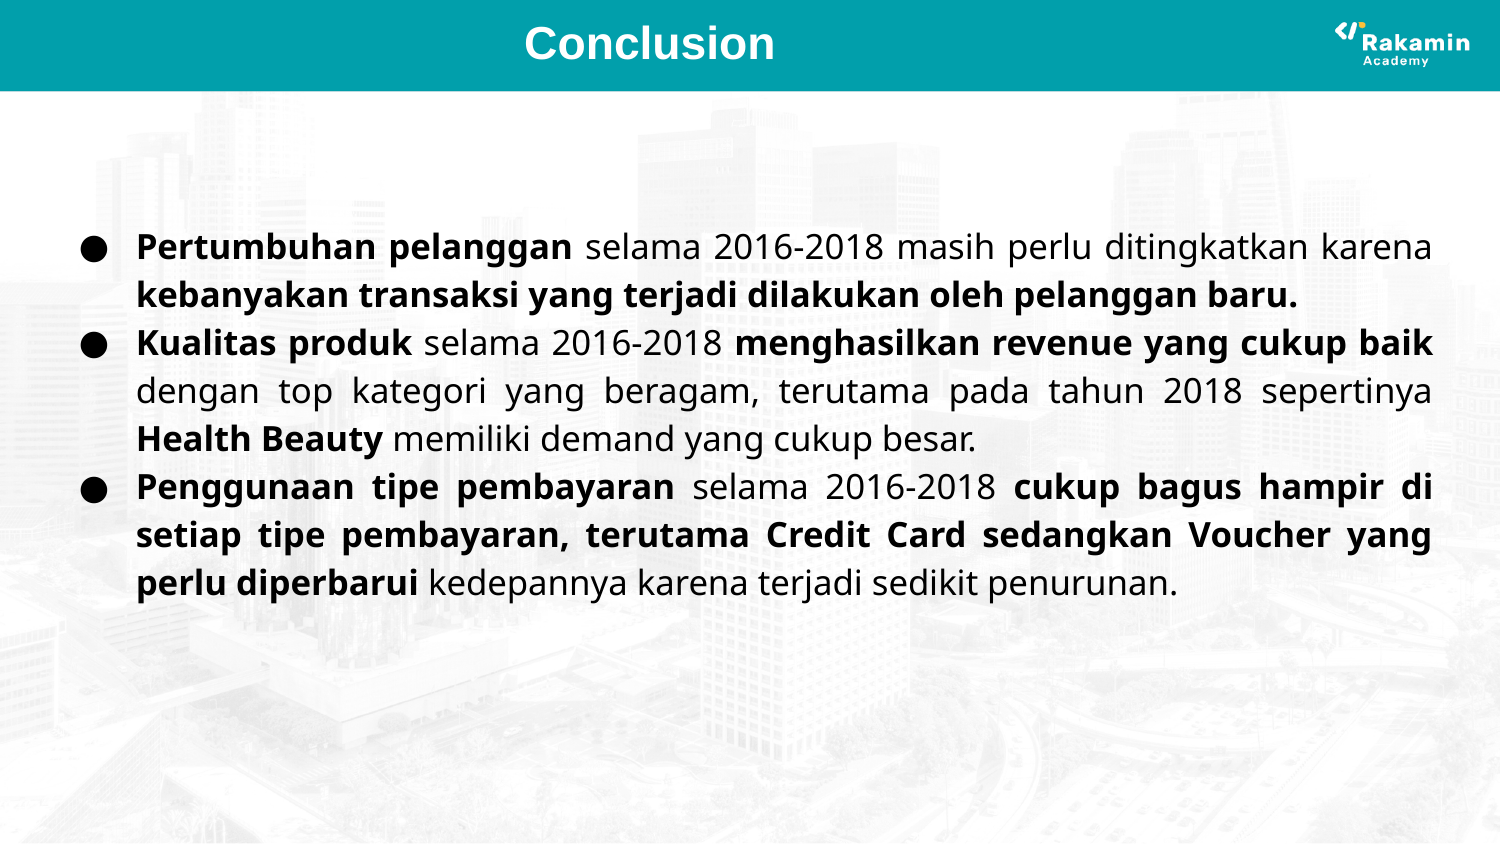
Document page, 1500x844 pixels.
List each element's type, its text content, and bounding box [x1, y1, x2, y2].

list Pertumbuhan pelanggan selama 2016-2018 masih perlu ditingkatkan karena kebanyakan transaksi yang terjadi dilakukan oleh pelanggan baru. Kualitas produk selama 2016-2018 menghasilkan revenue yang cukup baik dengan top kategori yang beragam, terutama pada tahun 2018 sepertinya Health Beauty memiliki demand yang cukup besar. Penggunaan tipe pembayaran selama 2016-2018 cukup bagus hampir di setiap tipe pembayaran, terutama Credit Card sedangkan Voucher yang perlu diperbarui kedepannya karena terjadi sedikit penurunan. [51, 203, 1449, 641]
picture [0, 0, 1500, 844]
title Conclusion [0, 0, 1301, 92]
